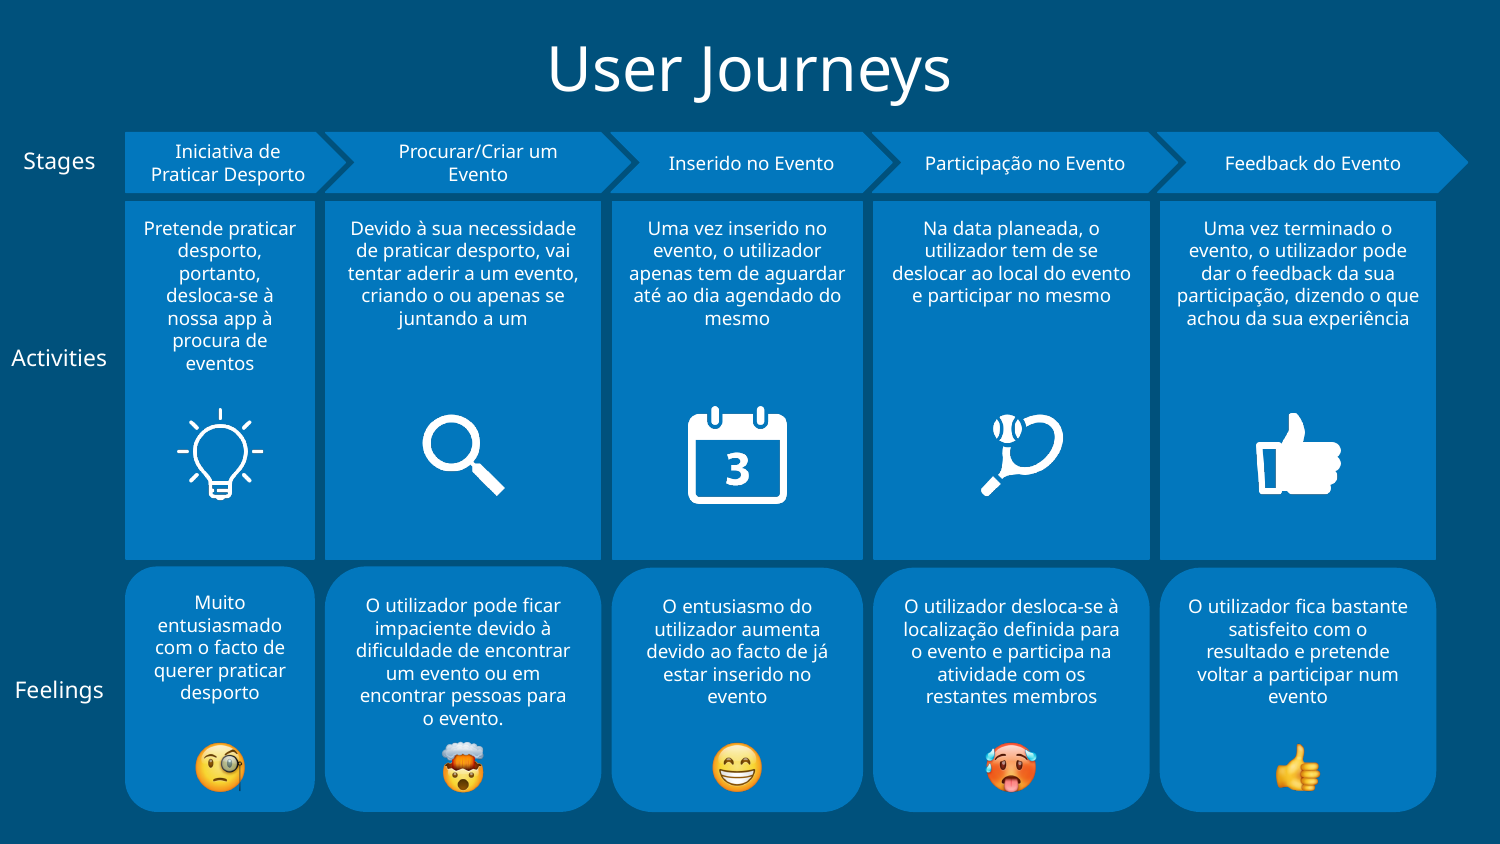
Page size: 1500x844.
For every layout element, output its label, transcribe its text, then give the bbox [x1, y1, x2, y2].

picture [170, 405, 270, 505]
picture [688, 405, 787, 505]
text_box Na data planeada, o utilizador tem de se deslocar ao local do evento e participar no mesmo [873, 201, 1149, 560]
picture [194, 740, 246, 793]
title Feelings [0, 659, 126, 720]
text_box Procurar/Criar um Evento [325, 132, 631, 193]
text_box Participação no Evento [872, 132, 1178, 193]
text_box Feedback do Evento [1157, 132, 1468, 193]
text_box O utilizador desloca-se à localização definida para o evento e participa na atividade com os restantes membros [873, 568, 1149, 812]
text_box Iniciativa de Praticar Desporto [125, 132, 346, 193]
picture [437, 740, 490, 793]
picture [972, 405, 1071, 505]
picture [985, 740, 1038, 793]
title Stages [0, 130, 126, 191]
text_box O entusiasmo do utilizador aumenta devido ao facto de já estar inserido no evento [612, 568, 863, 812]
picture [1272, 740, 1324, 793]
text_box O utilizador fica bastante satisfeito com o resultado e pretende voltar a participar num evento [1160, 568, 1436, 812]
text_box Uma vez inserido no evento, o utilizador apenas tem de aguardar até ao dia agendado do mesmo [612, 201, 863, 560]
text_box Uma vez terminado o evento, o utilizador pode dar o feedback da sua participação, dizendo o que achou da sua experiência [1160, 201, 1436, 560]
picture [414, 405, 513, 505]
picture [711, 740, 764, 793]
text_box Pretende praticar desporto, portanto, desloca-se à nossa app à procura de eventos [125, 201, 314, 560]
text_box Devido à sua necessidade de praticar desporto, vai tentar aderir a um evento, criando o ou apenas se juntando a um [325, 201, 601, 560]
text_box Inserido no Evento [611, 132, 893, 193]
title User Journeys [63, 6, 1437, 120]
text_box O utilizador pode ficar impaciente devido à dificuldade de encontrar um evento ou em encontrar pessoas para o evento. [325, 567, 601, 812]
text_box Muito entusiasmado com o facto de querer praticar desporto [125, 567, 315, 812]
picture [1248, 405, 1348, 505]
title Activities [0, 327, 137, 388]
